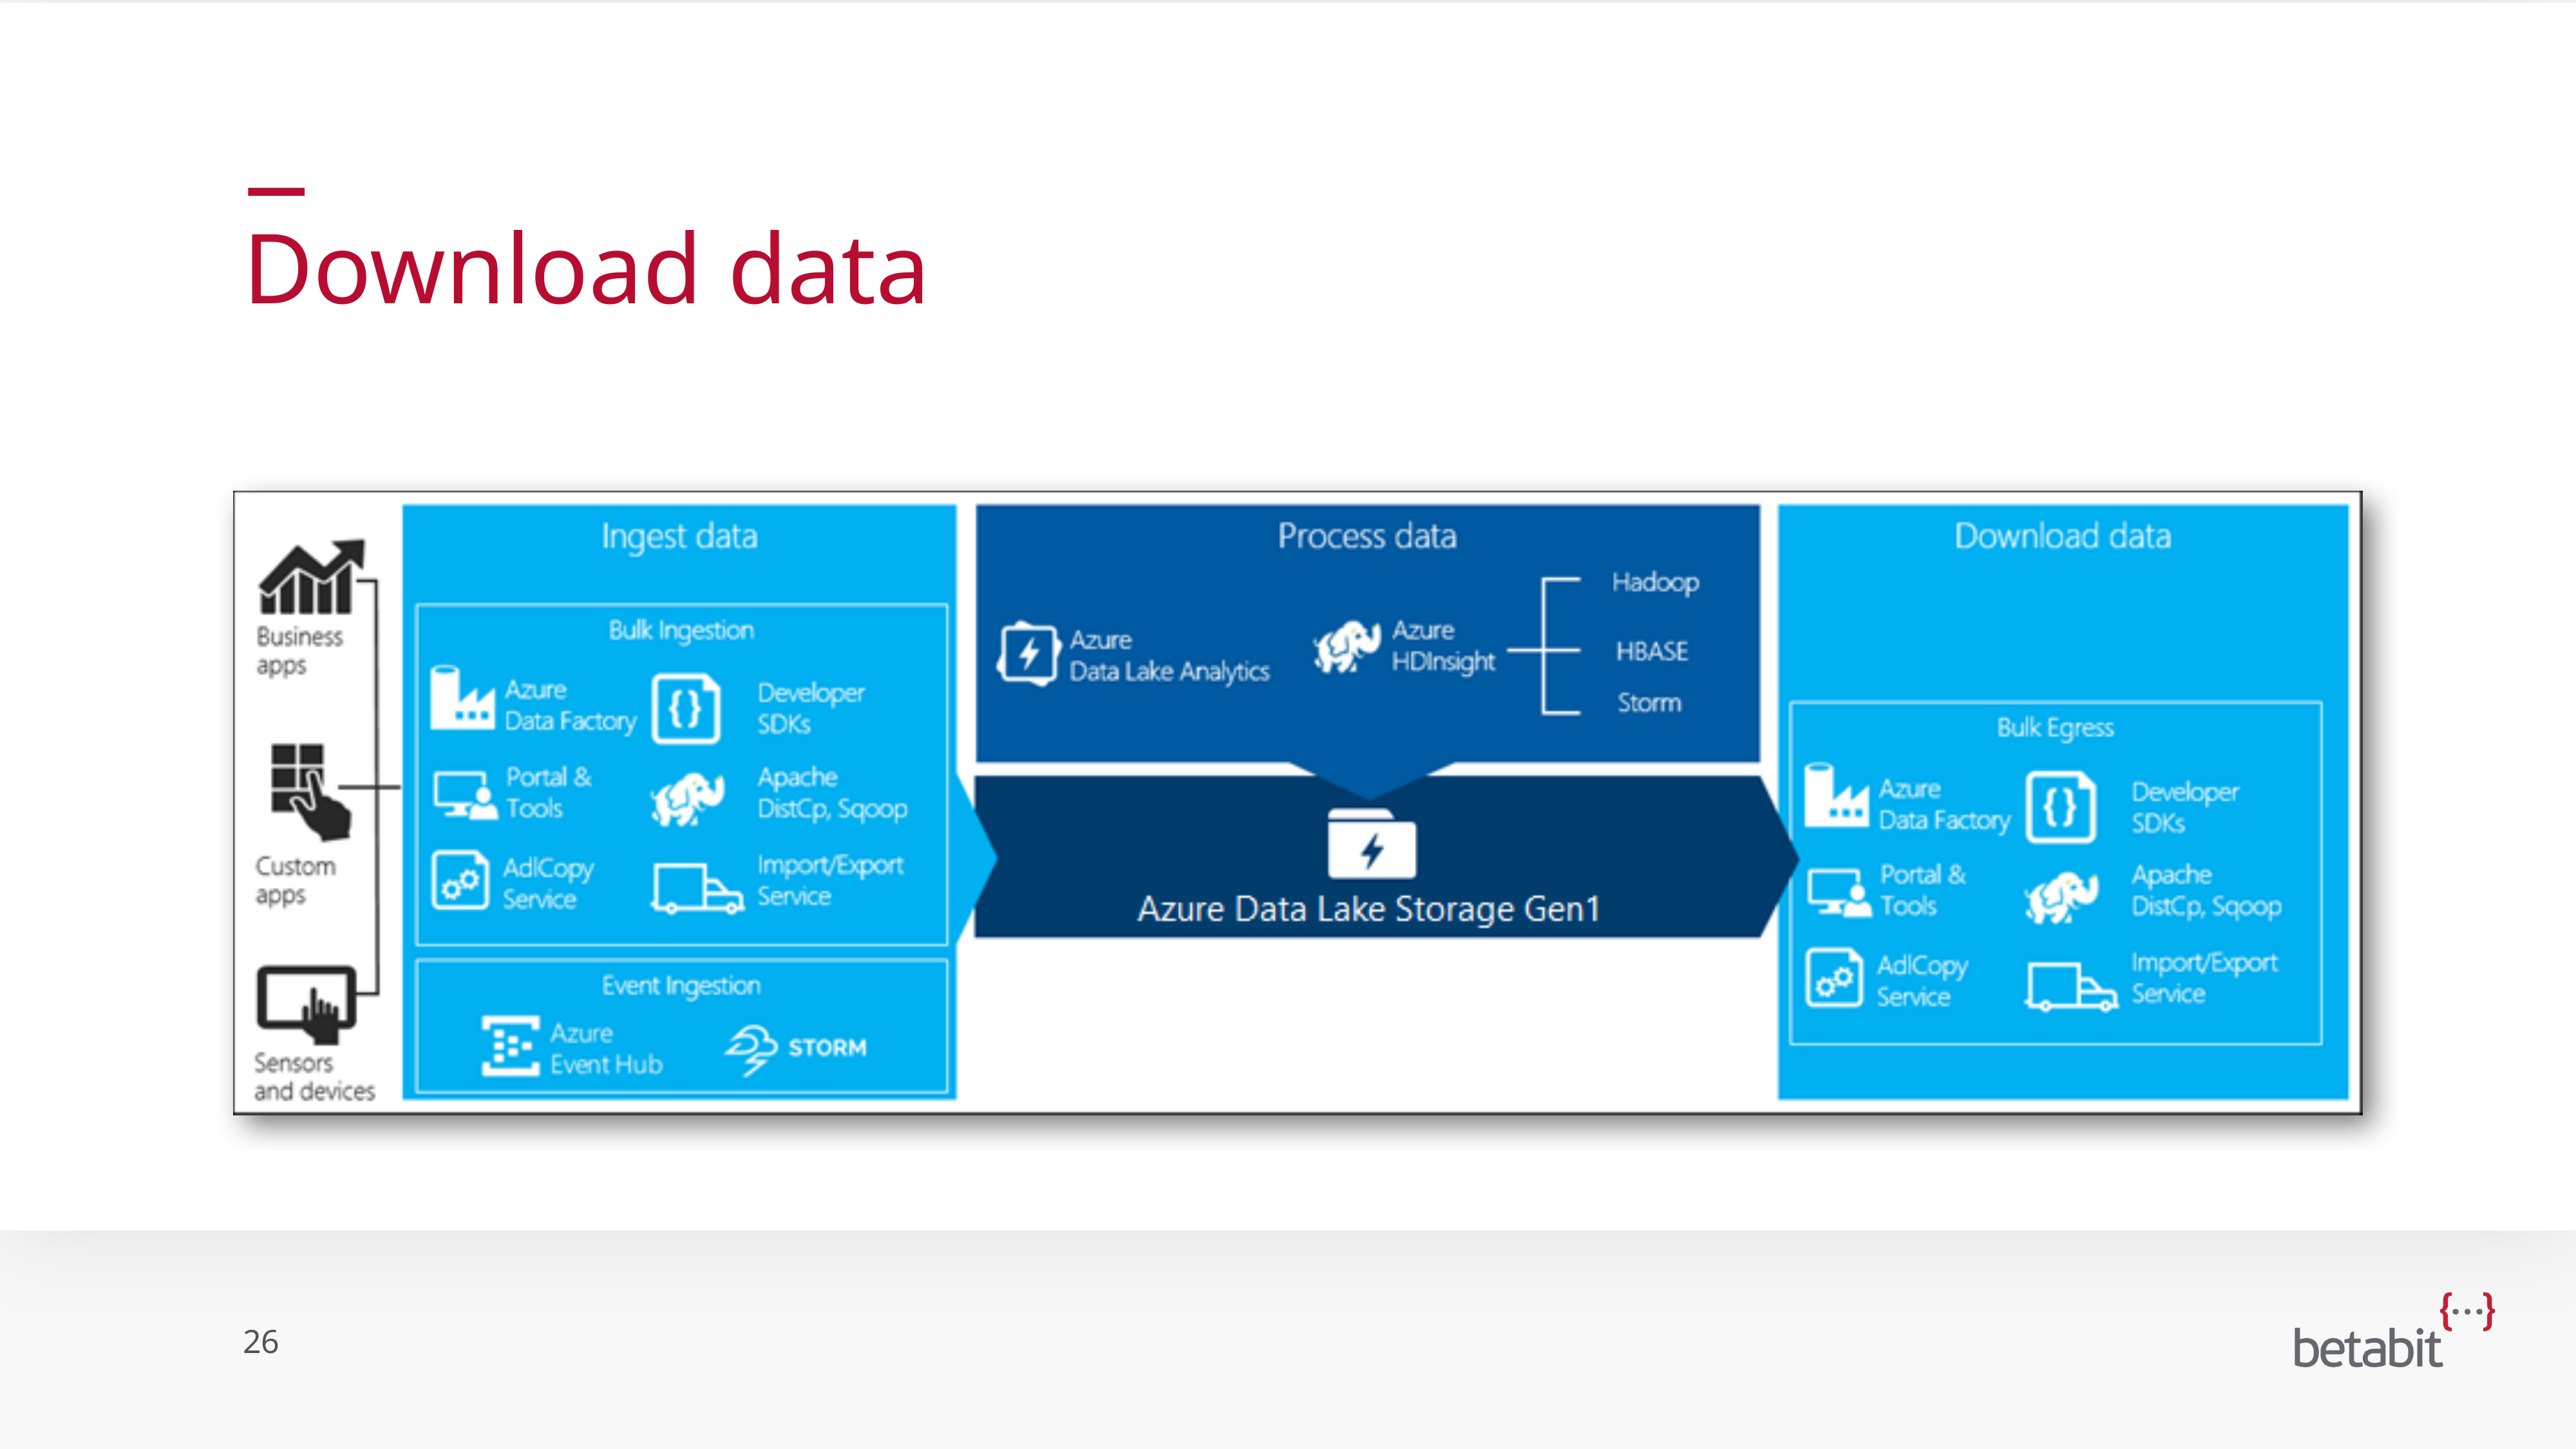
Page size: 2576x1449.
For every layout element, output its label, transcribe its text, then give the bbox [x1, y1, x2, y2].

title Download data [232, 196, 2342, 370]
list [233, 491, 2363, 1115]
picture [2280, 1227, 2509, 1375]
slide_number 26 [232, 1310, 316, 1376]
